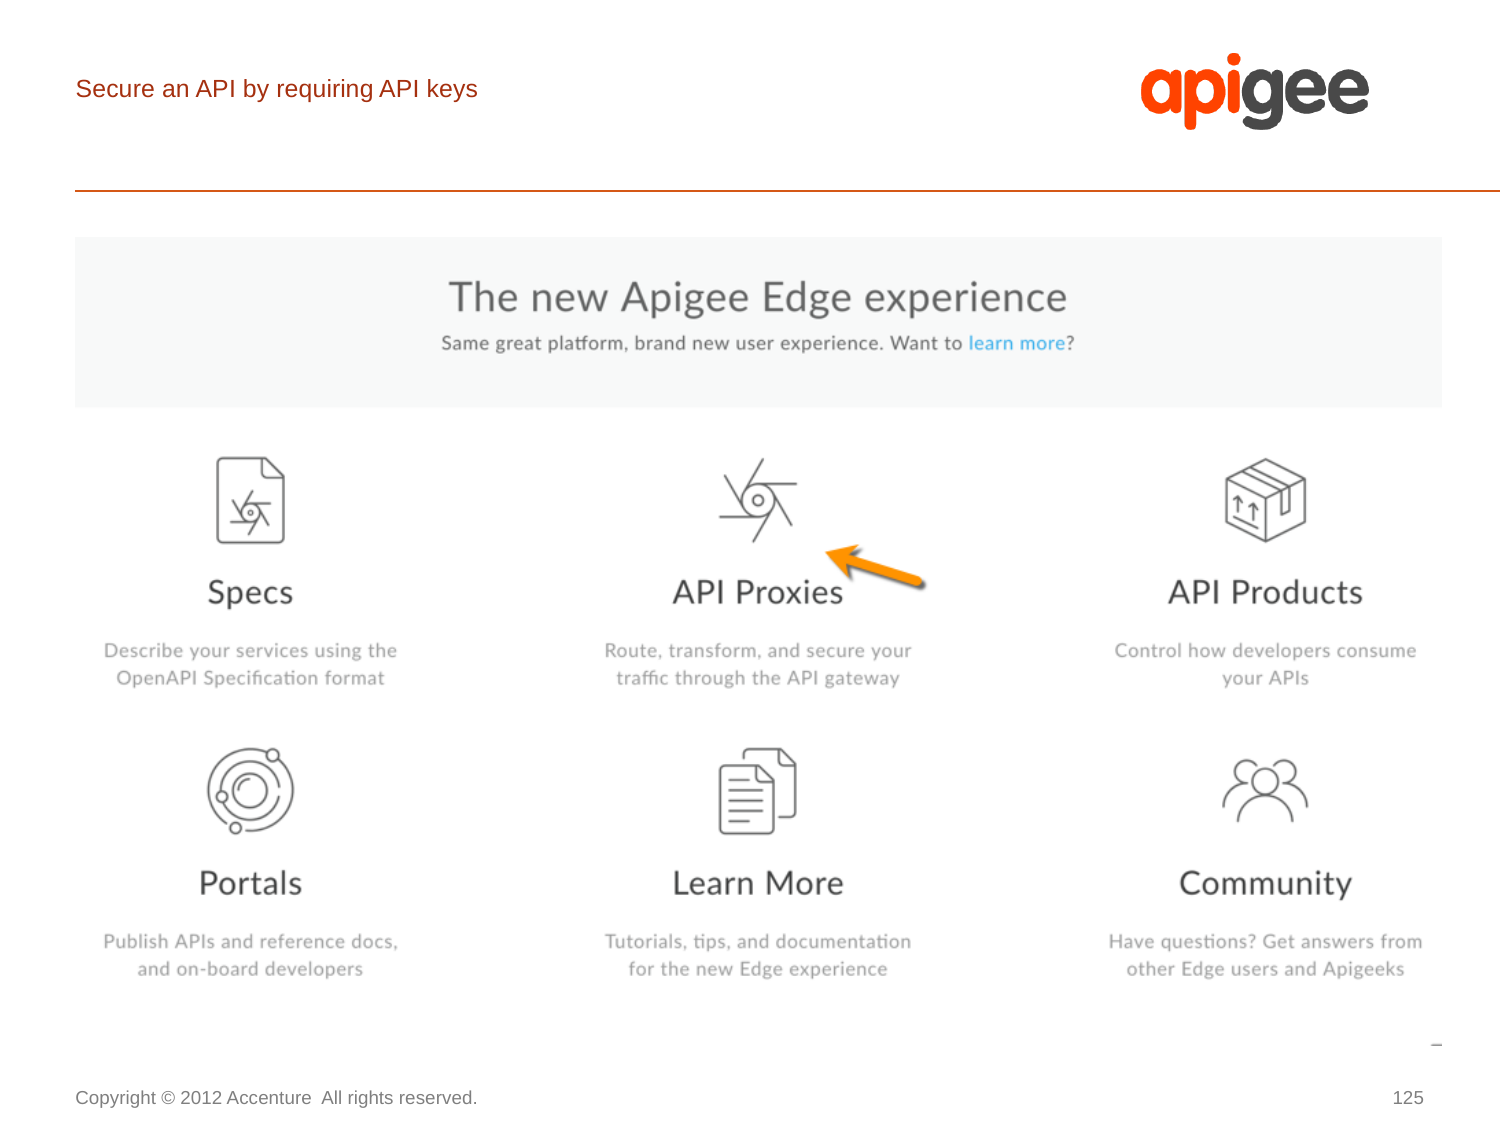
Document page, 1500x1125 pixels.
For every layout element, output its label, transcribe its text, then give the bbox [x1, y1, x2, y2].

title Secure an API by requiring API keys [75, 27, 1422, 157]
picture [75, 237, 1442, 1046]
